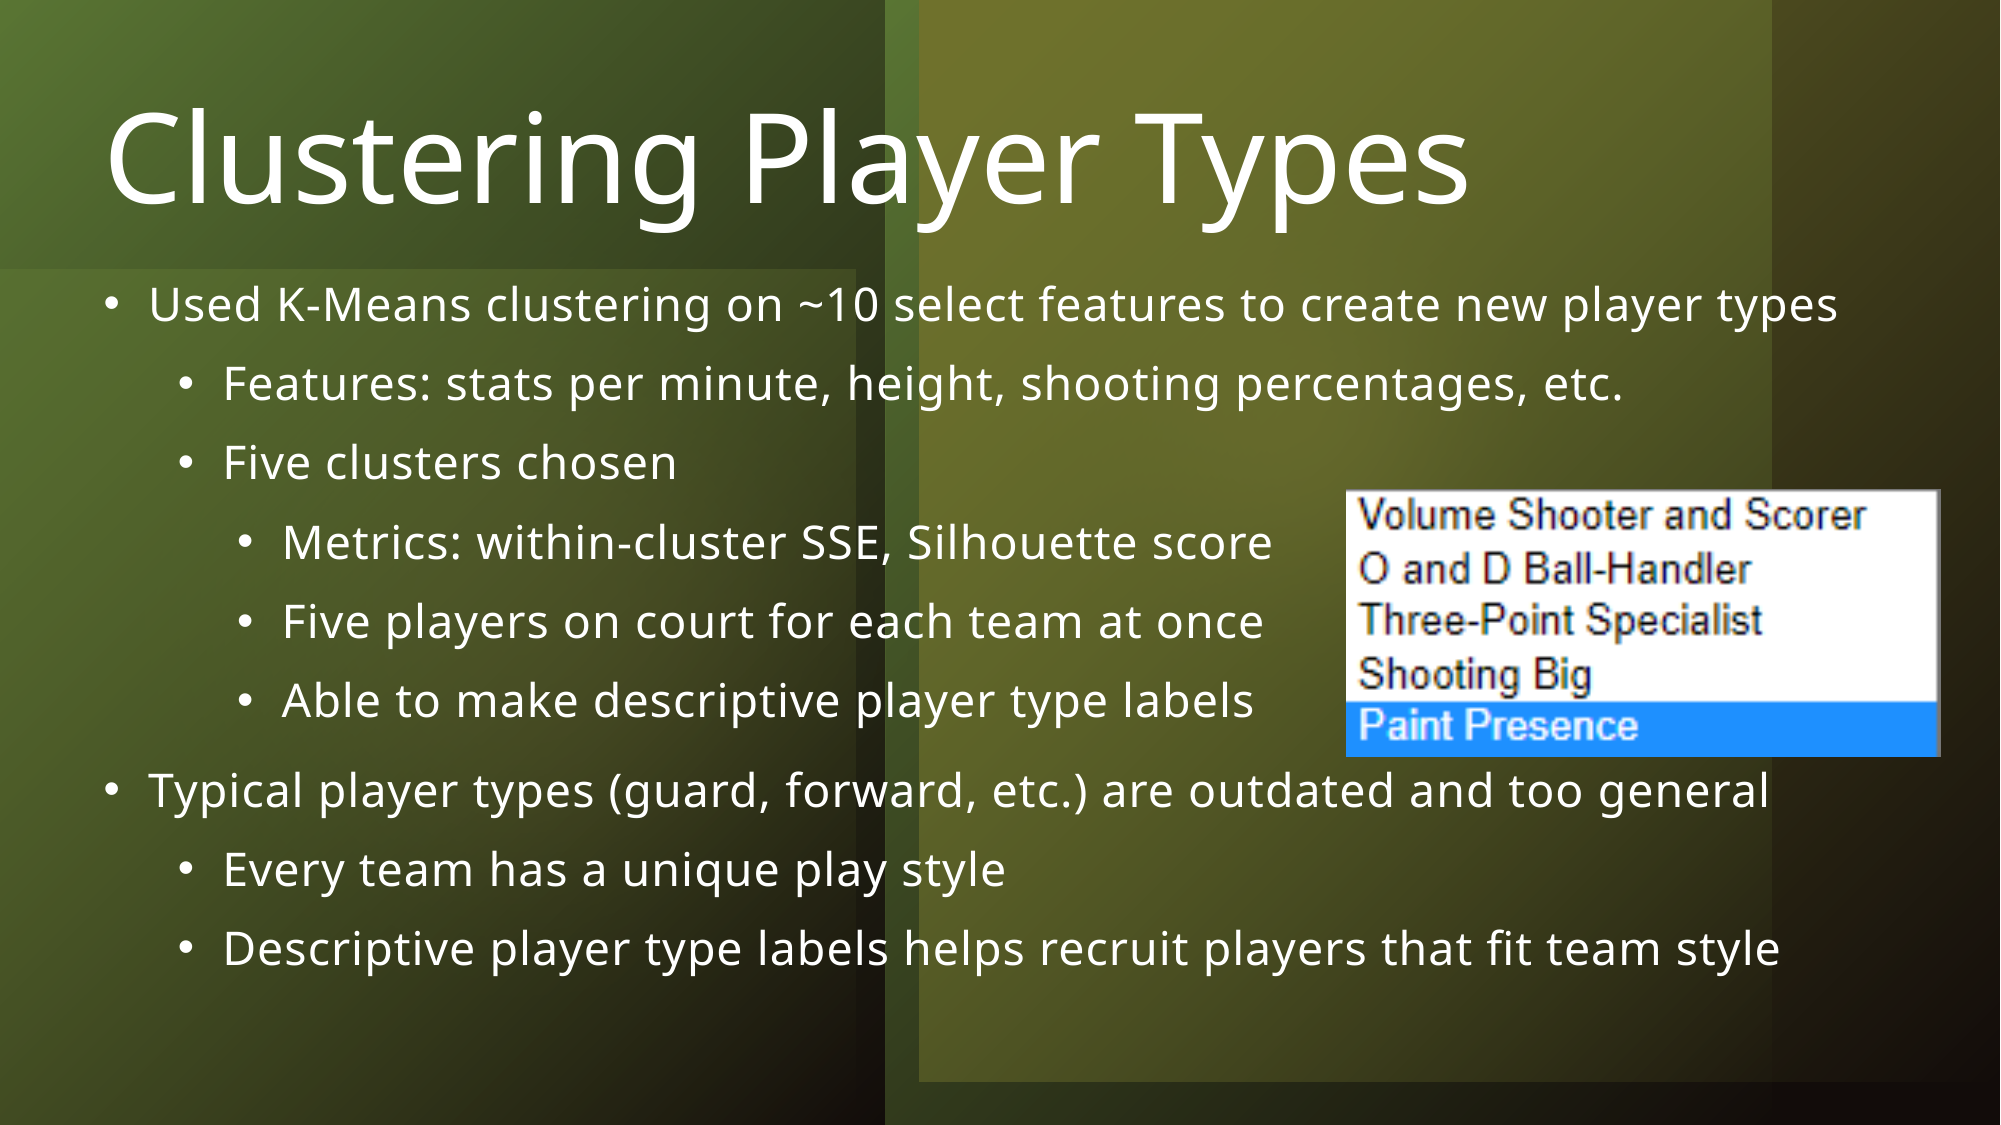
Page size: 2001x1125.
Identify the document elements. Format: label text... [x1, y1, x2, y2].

picture [1346, 489, 1941, 757]
title Clustering Player Types [88, 88, 1910, 247]
list Used K-Means clustering on ~10 select features to create new player types Features: stats per minute, height, shooting percentages, etc. Five clusters chosen Metrics: within-cluster SSE, Silhouette score Five players on court for each team at once Able to make descriptive player type labels Typical player types (guard, forward, etc.) are outdated and too general Every team has a unique play style Descriptive player type labels helps recruit players that fit team style [88, 253, 1888, 1037]
